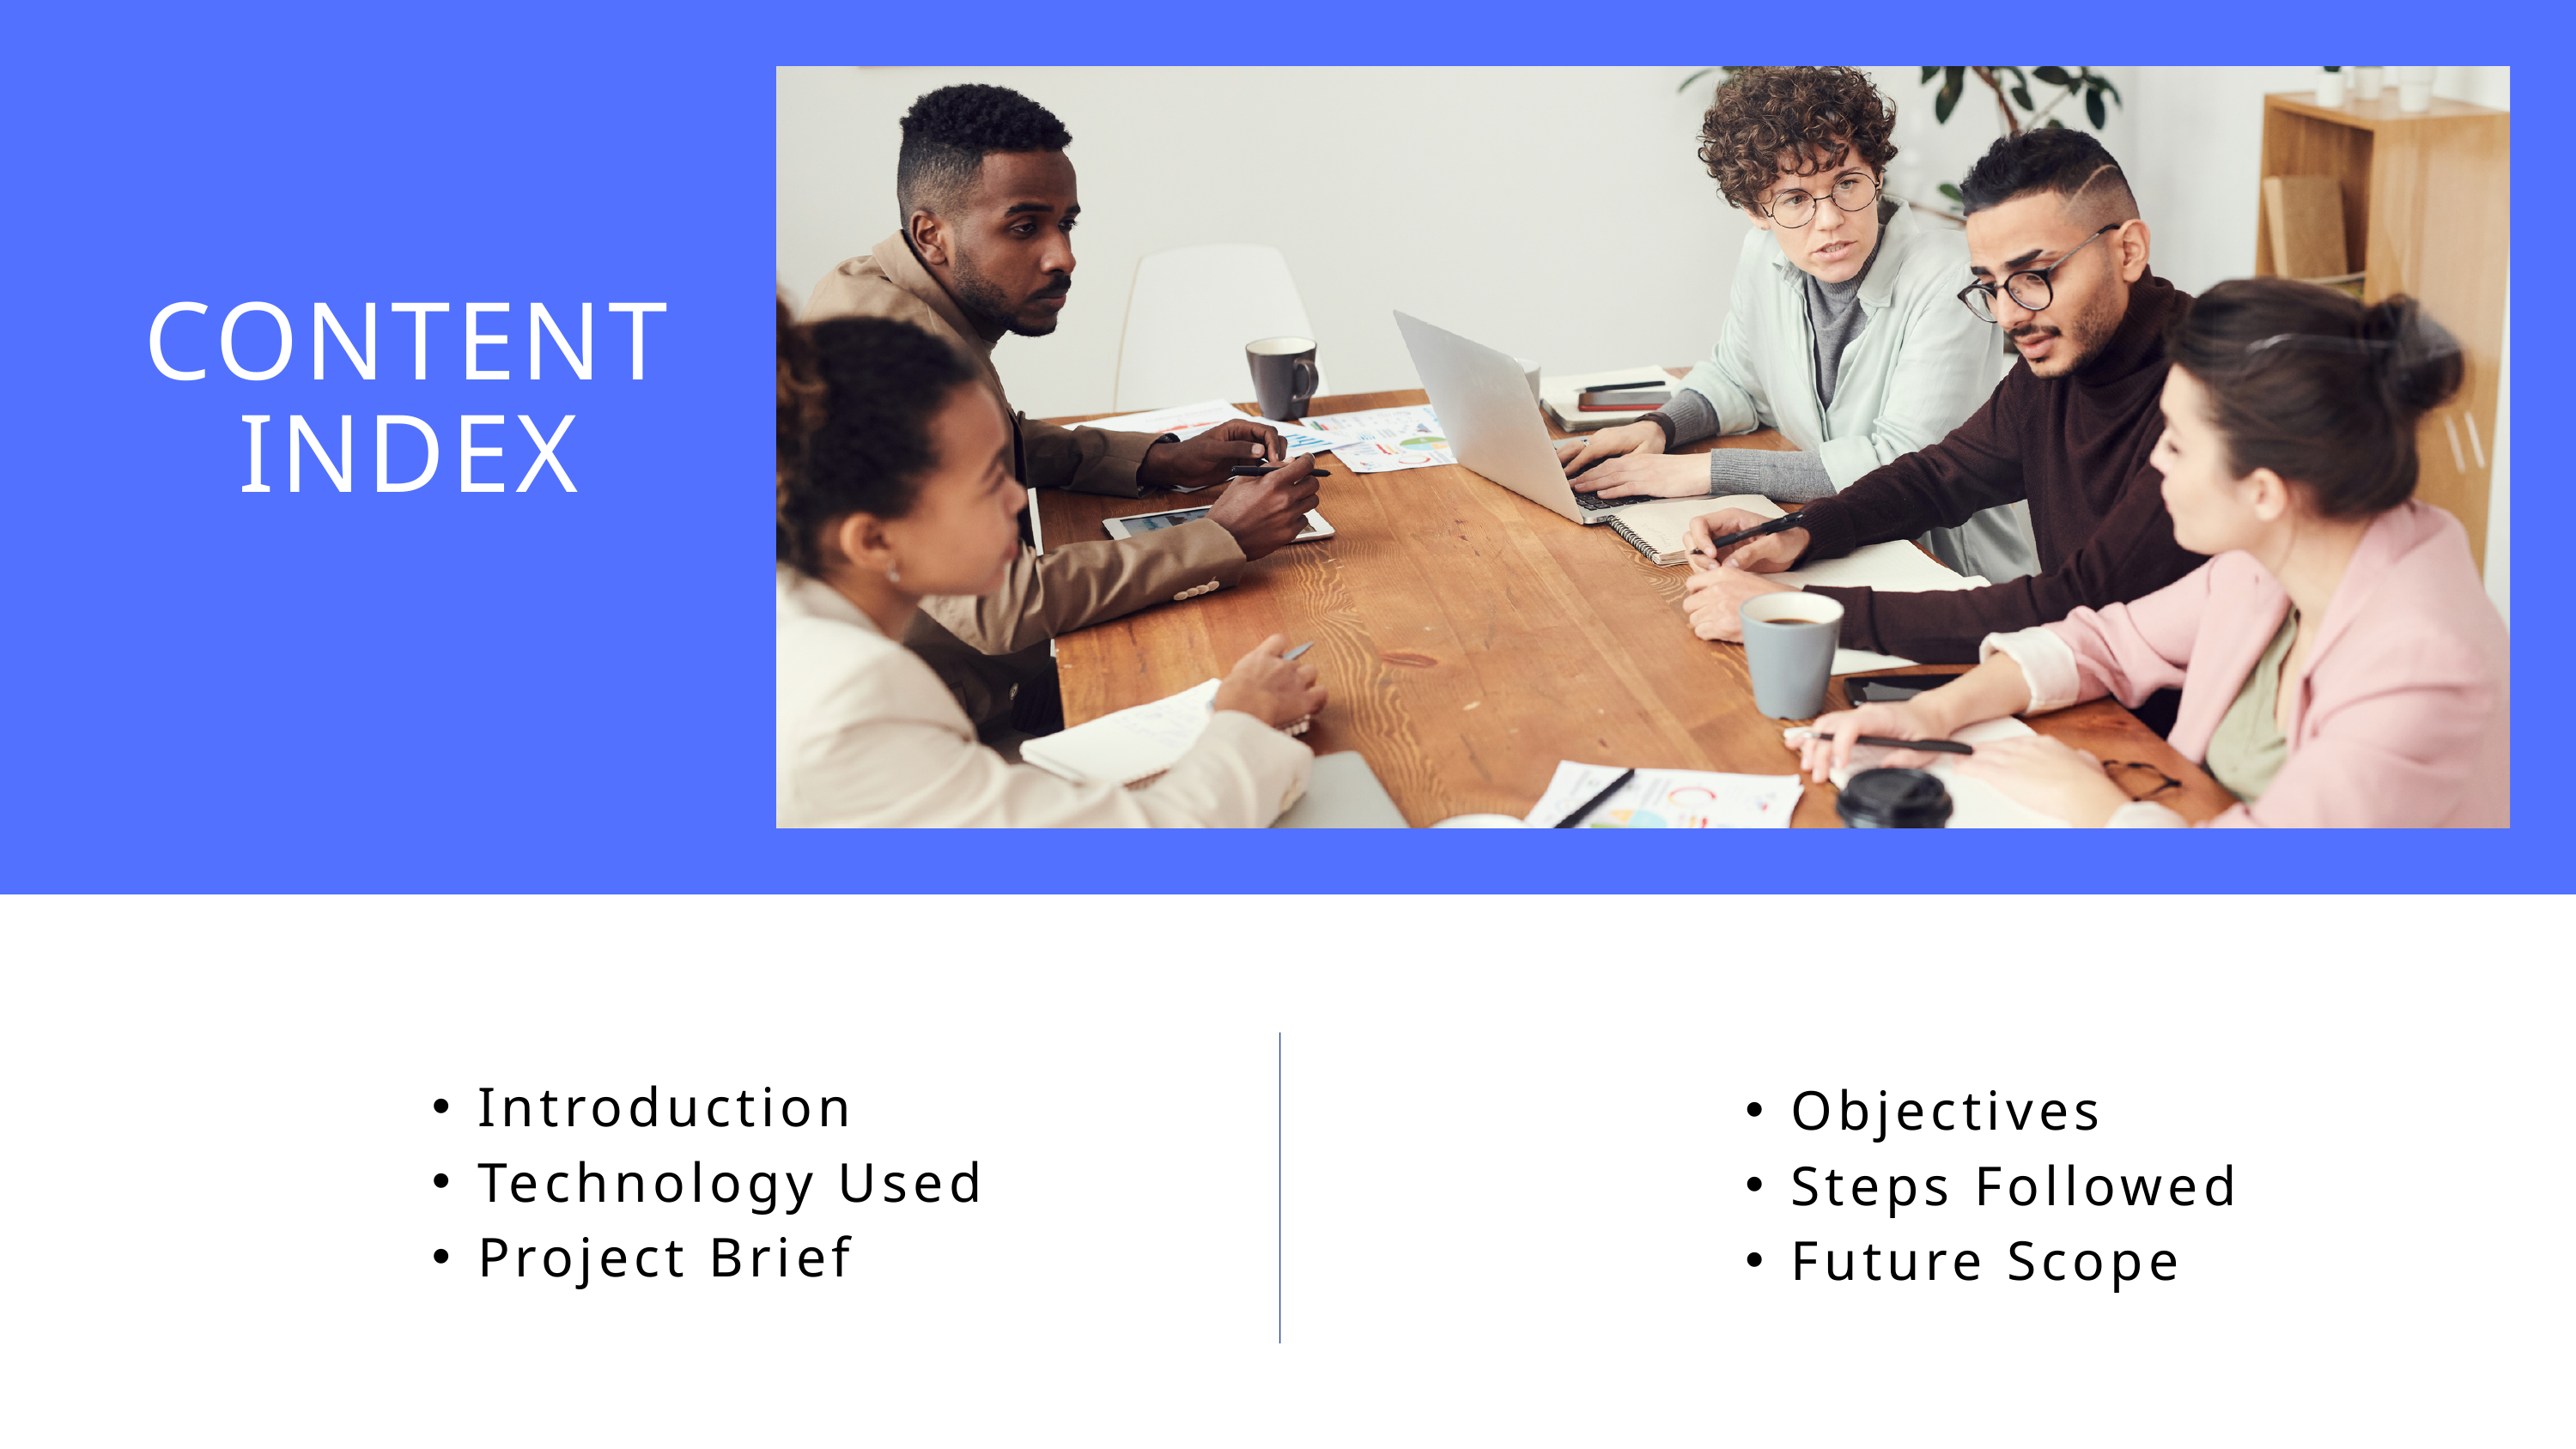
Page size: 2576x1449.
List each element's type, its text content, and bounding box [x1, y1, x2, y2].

text_box Introduction Technology Used Project Brief [386, 1062, 1064, 1288]
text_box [0, 0, 2576, 894]
text_box Objectives Steps Followed Future Scope [1699, 1065, 2394, 1292]
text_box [775, 66, 2511, 828]
